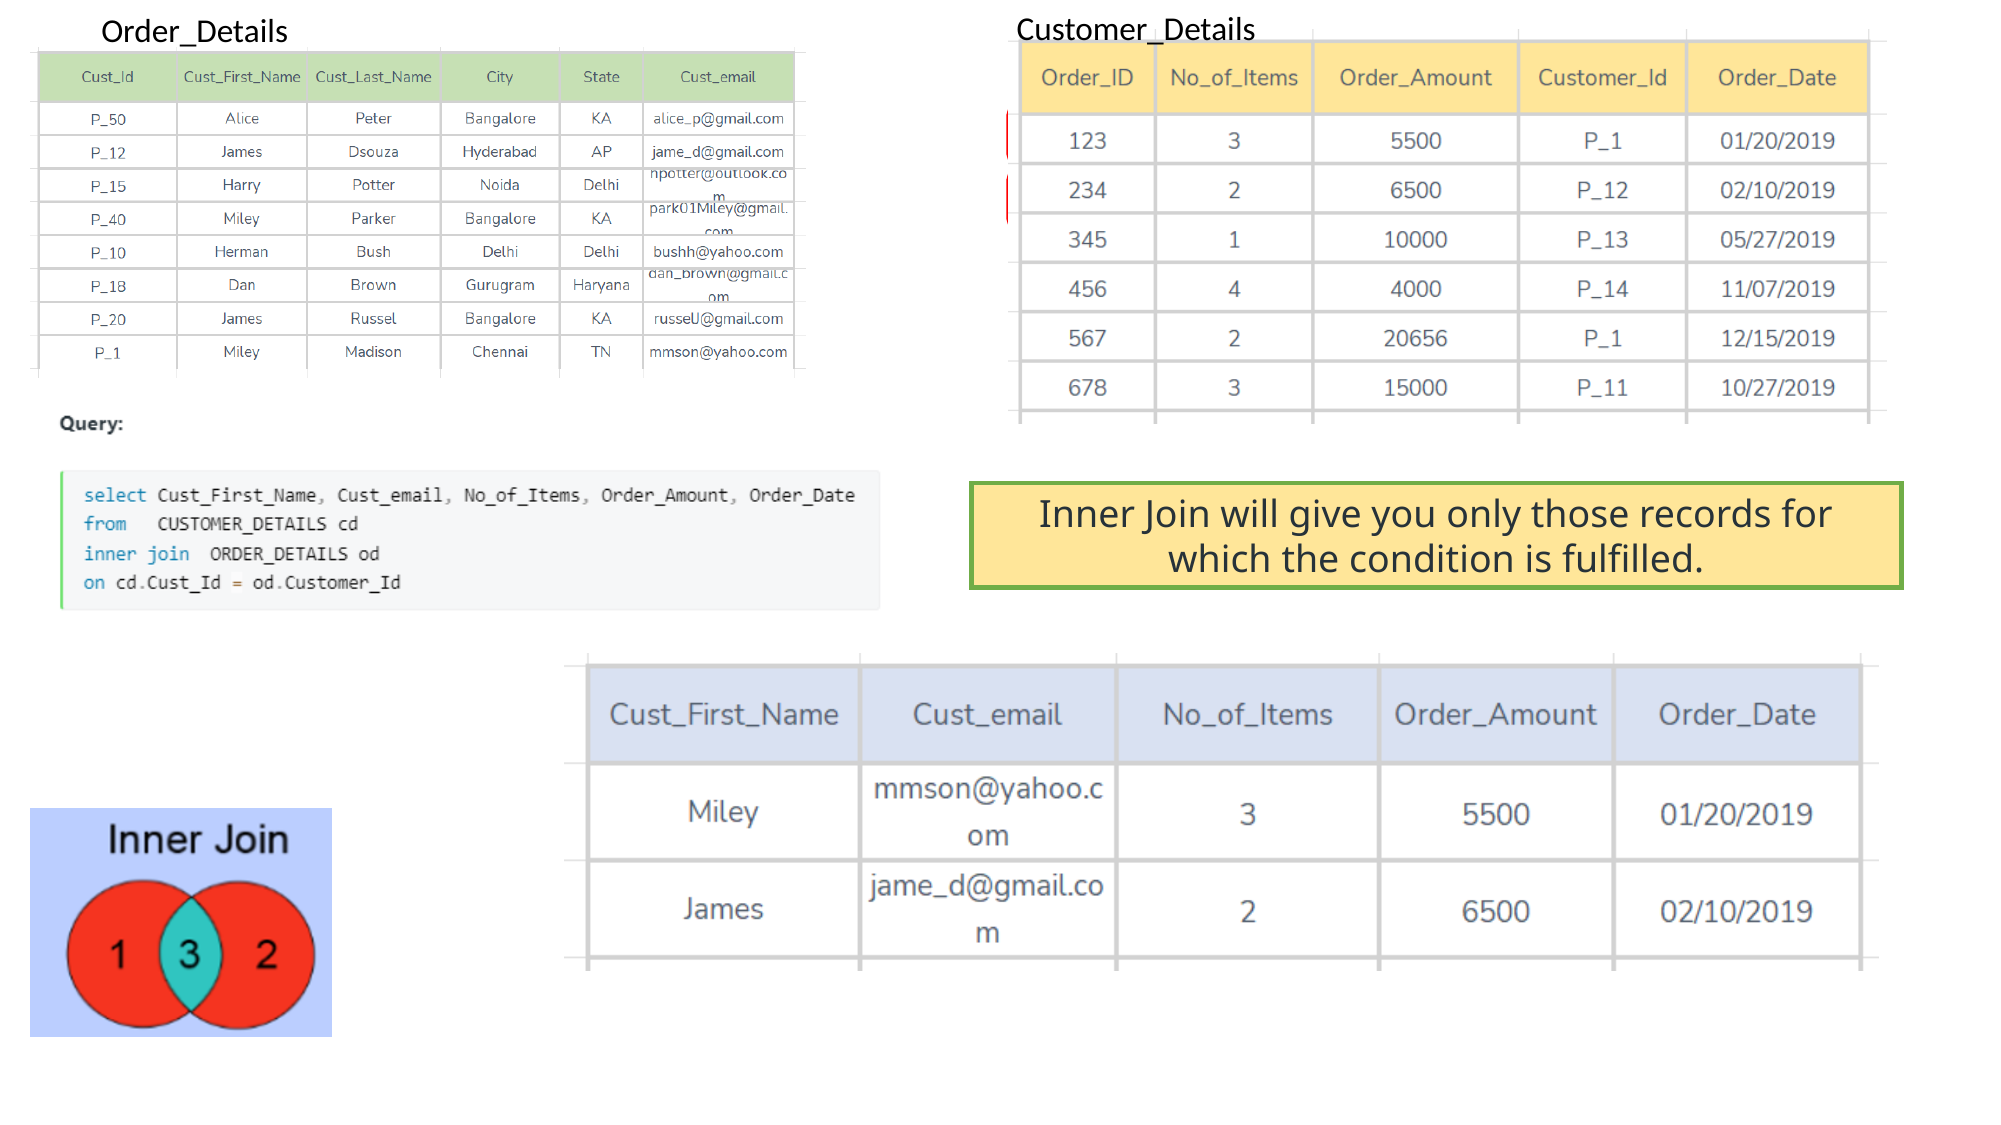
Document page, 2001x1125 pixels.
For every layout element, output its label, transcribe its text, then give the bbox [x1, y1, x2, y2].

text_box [30, 0, 1887, 424]
picture [30, 808, 332, 1037]
picture [12, 406, 916, 622]
text_box Inner Join will give you only those records for which the condition is fulfilled. [970, 482, 1902, 589]
picture [564, 653, 1879, 972]
